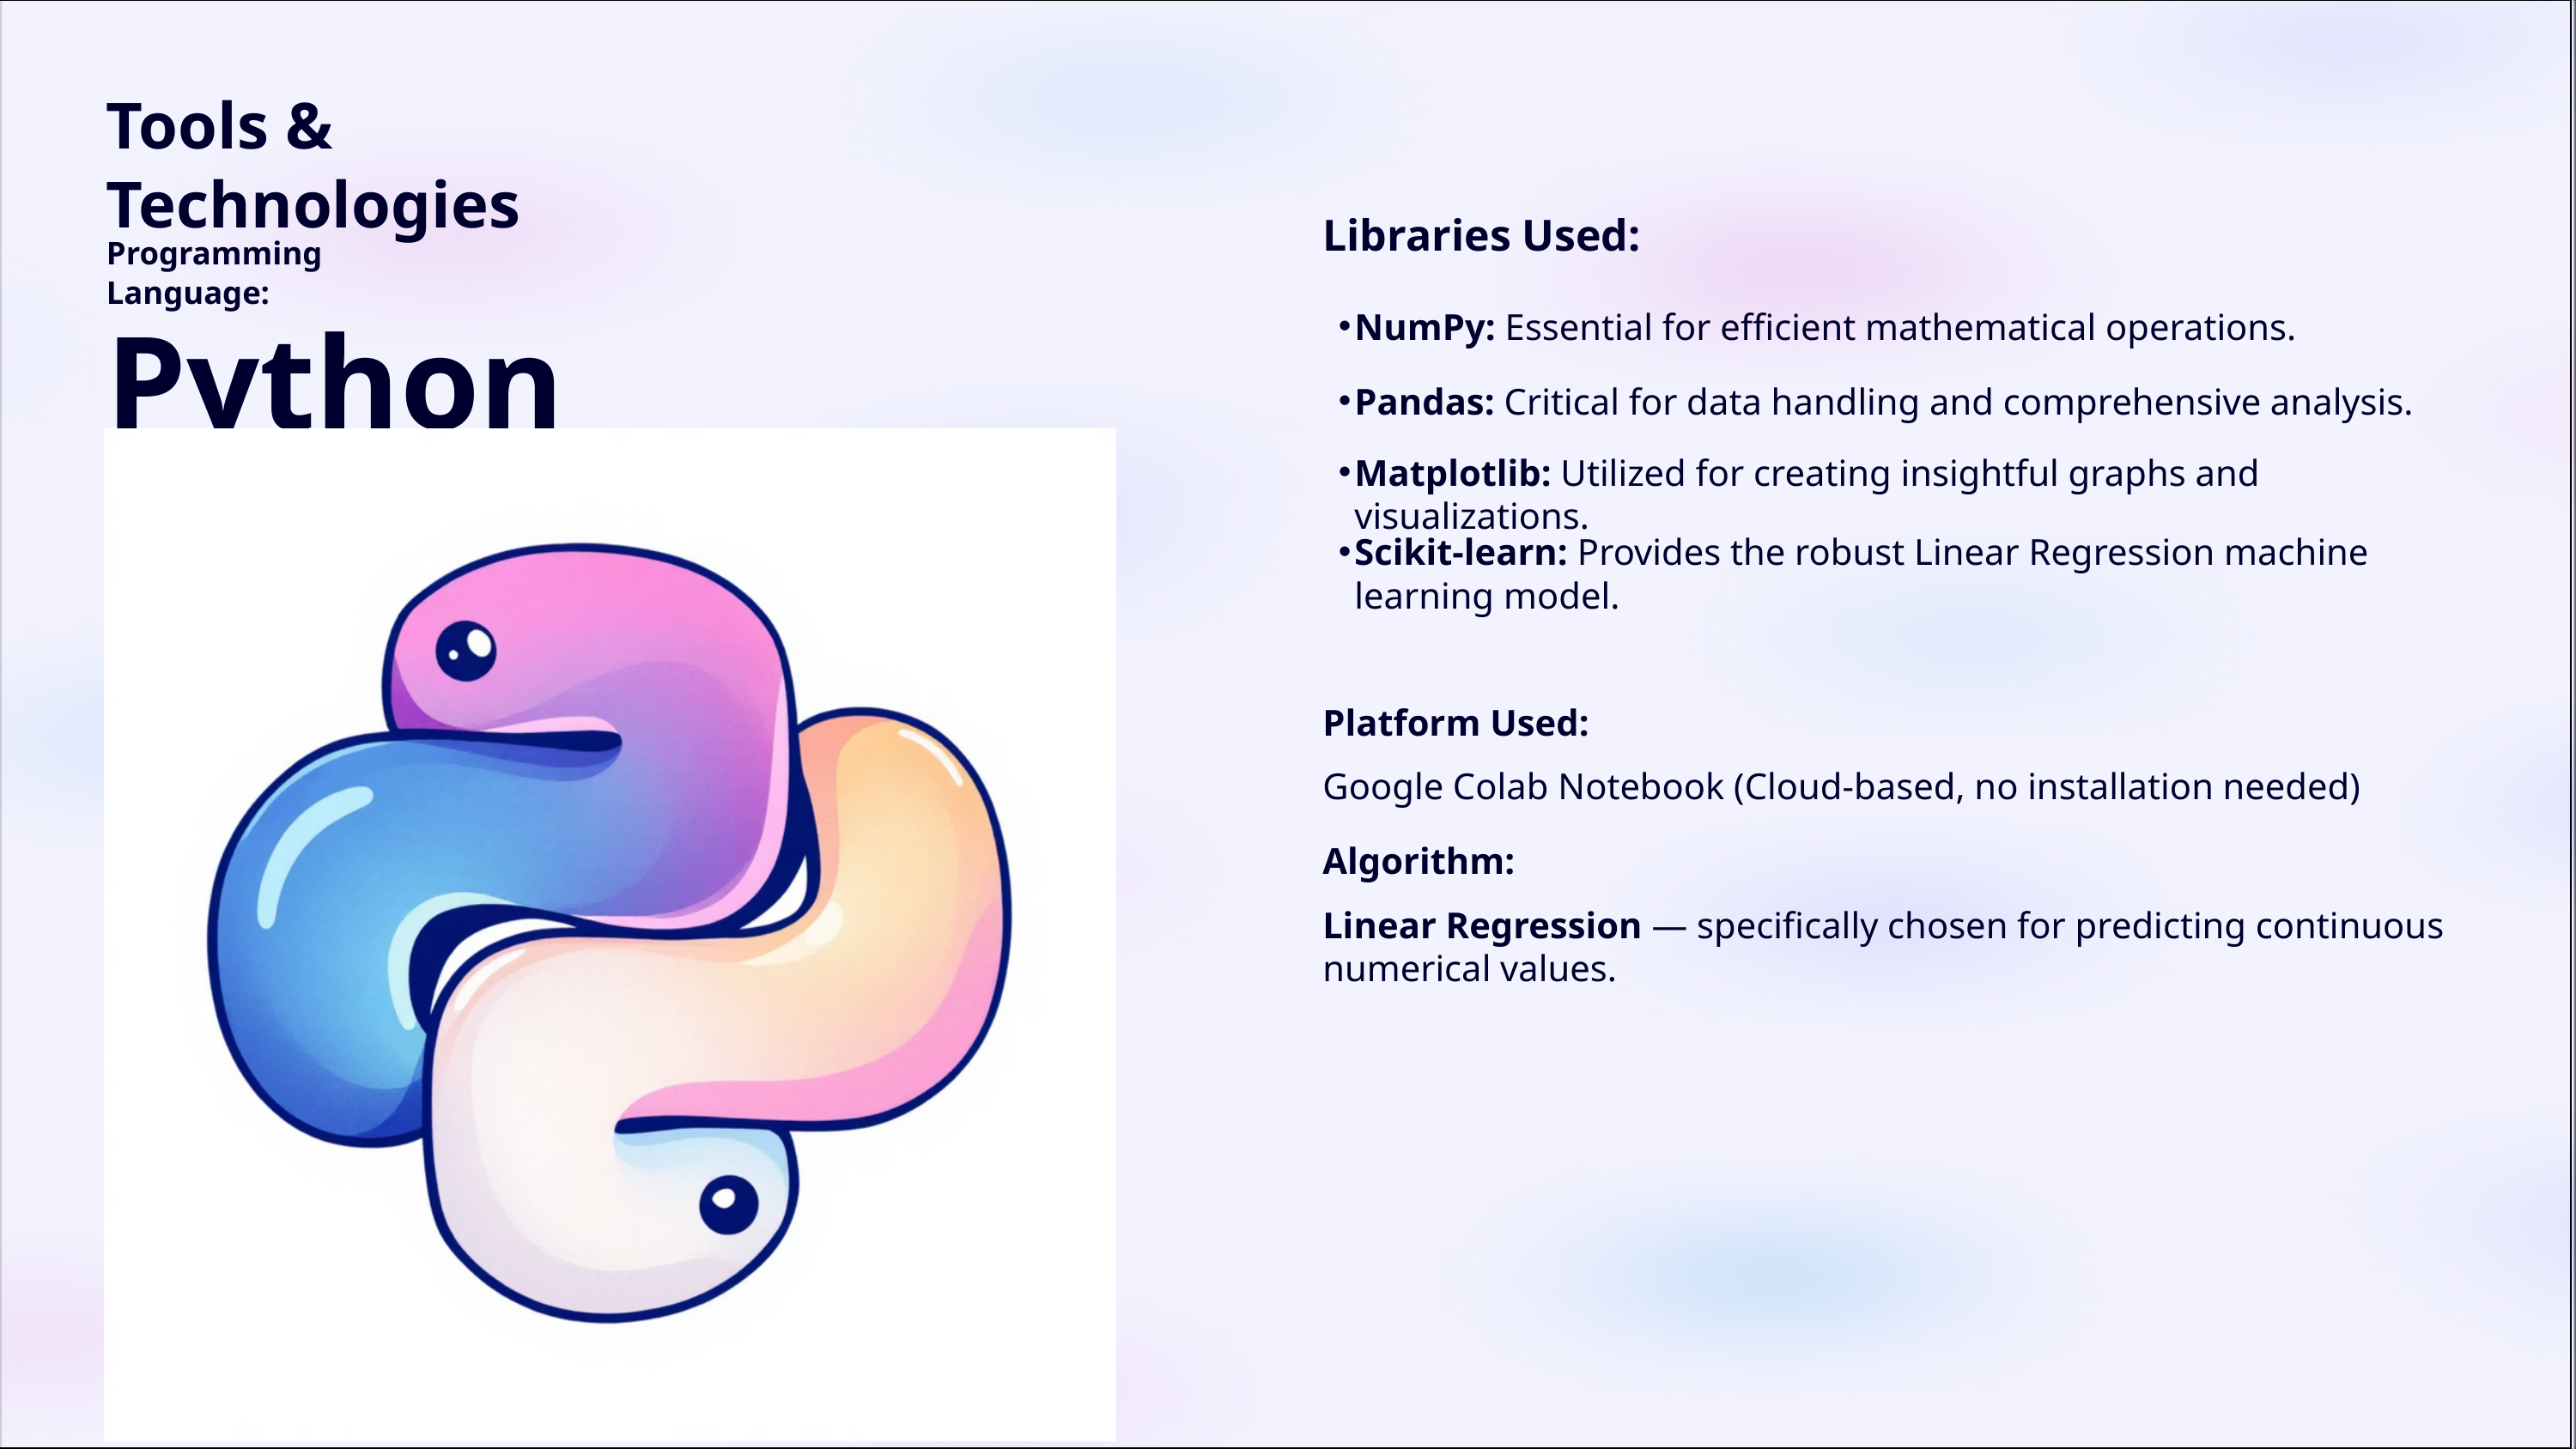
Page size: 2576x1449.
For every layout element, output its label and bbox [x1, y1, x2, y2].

text_box [103, 428, 1117, 1442]
text_box [0, 0, 2572, 1449]
